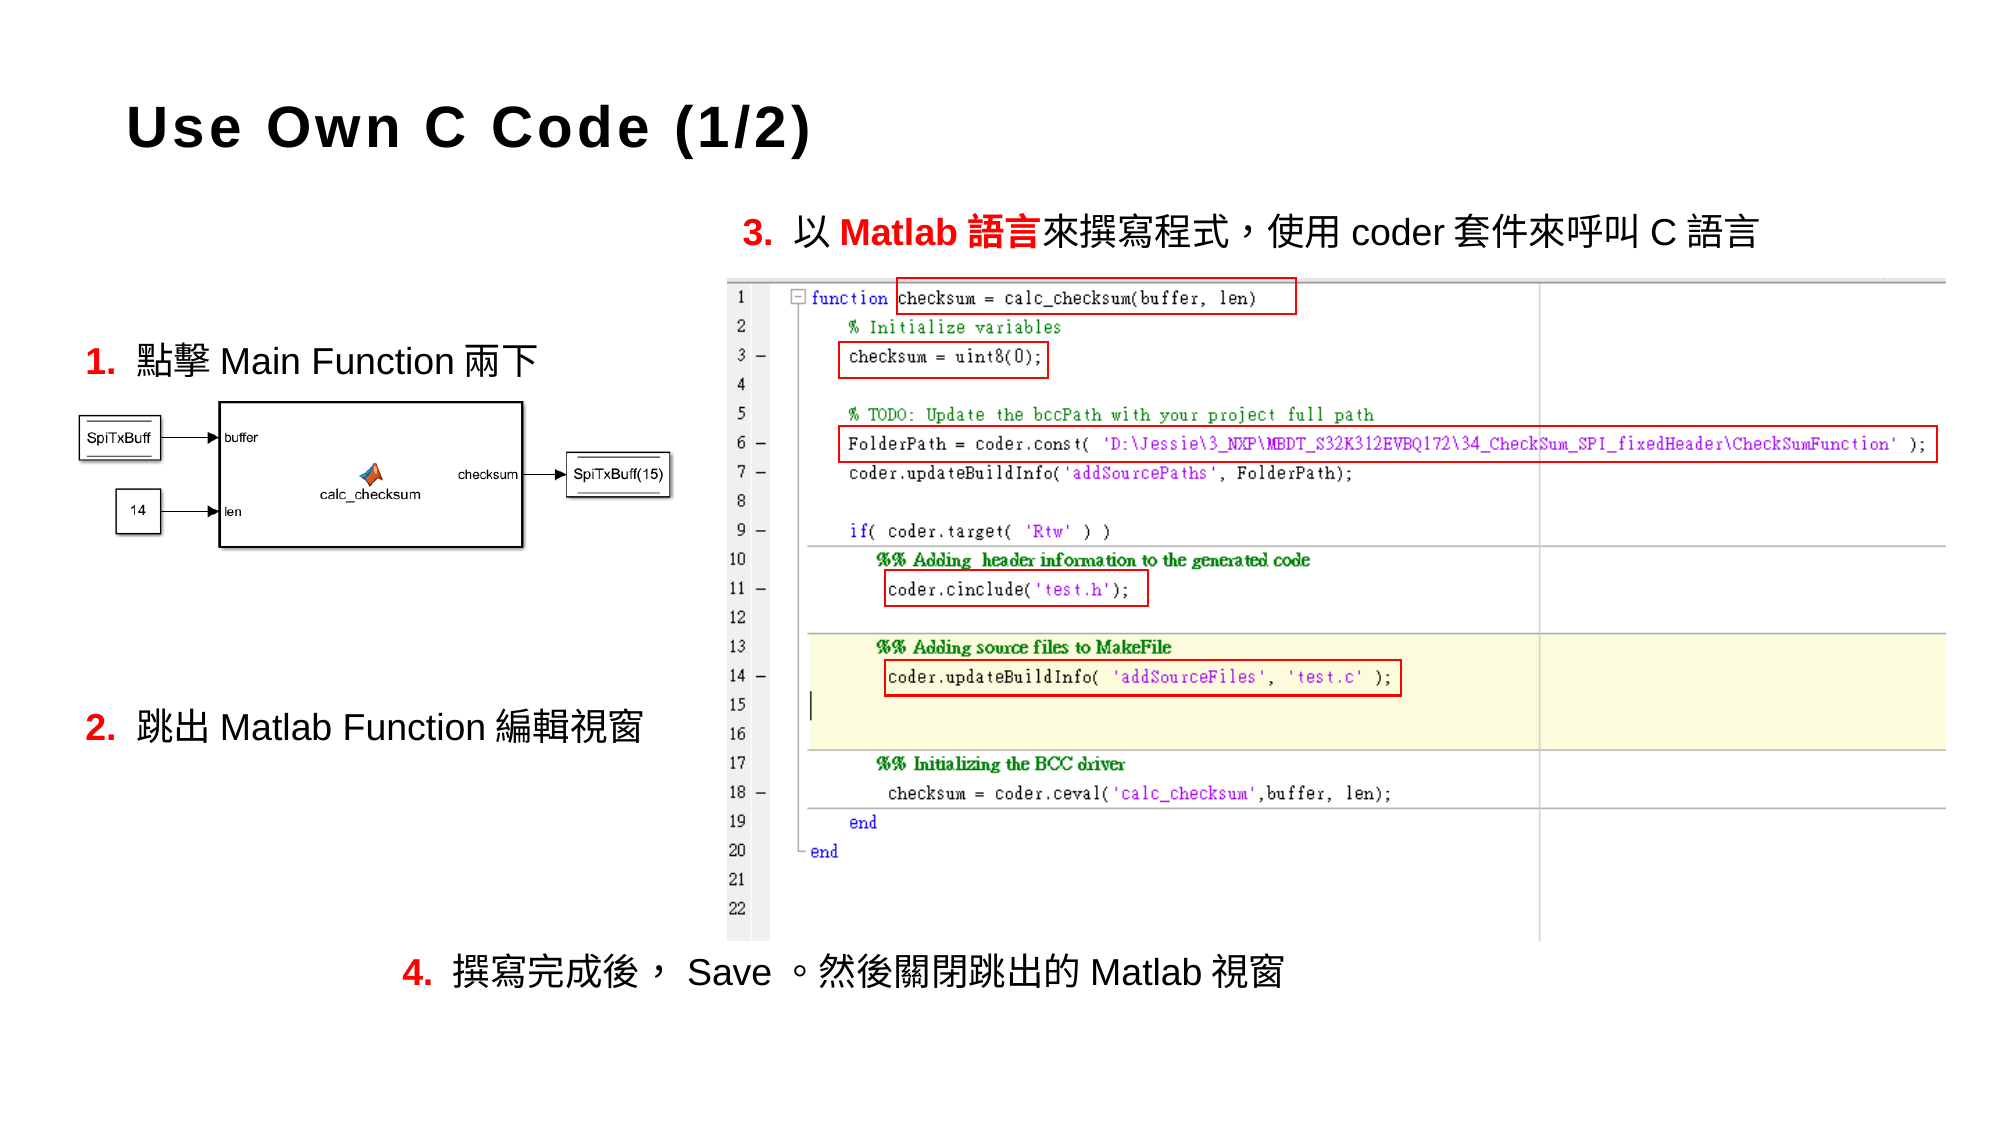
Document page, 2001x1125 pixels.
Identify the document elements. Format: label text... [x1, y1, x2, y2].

title Use Own C Code (1/2) [109, 70, 1891, 178]
text_box 1. 點擊Main Function兩下 [70, 329, 727, 390]
picture [727, 278, 1946, 941]
text_box 4. 撰寫完成後，Save。然後關閉跳出的Matlab視窗 [387, 940, 1576, 1001]
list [70, 401, 680, 553]
text_box 2. 跳出Matlab Function編輯視窗 [70, 695, 727, 756]
text_box 3. 以Matlab語言來撰寫程式，使用coder套件來呼叫C語言 [727, 200, 1916, 261]
